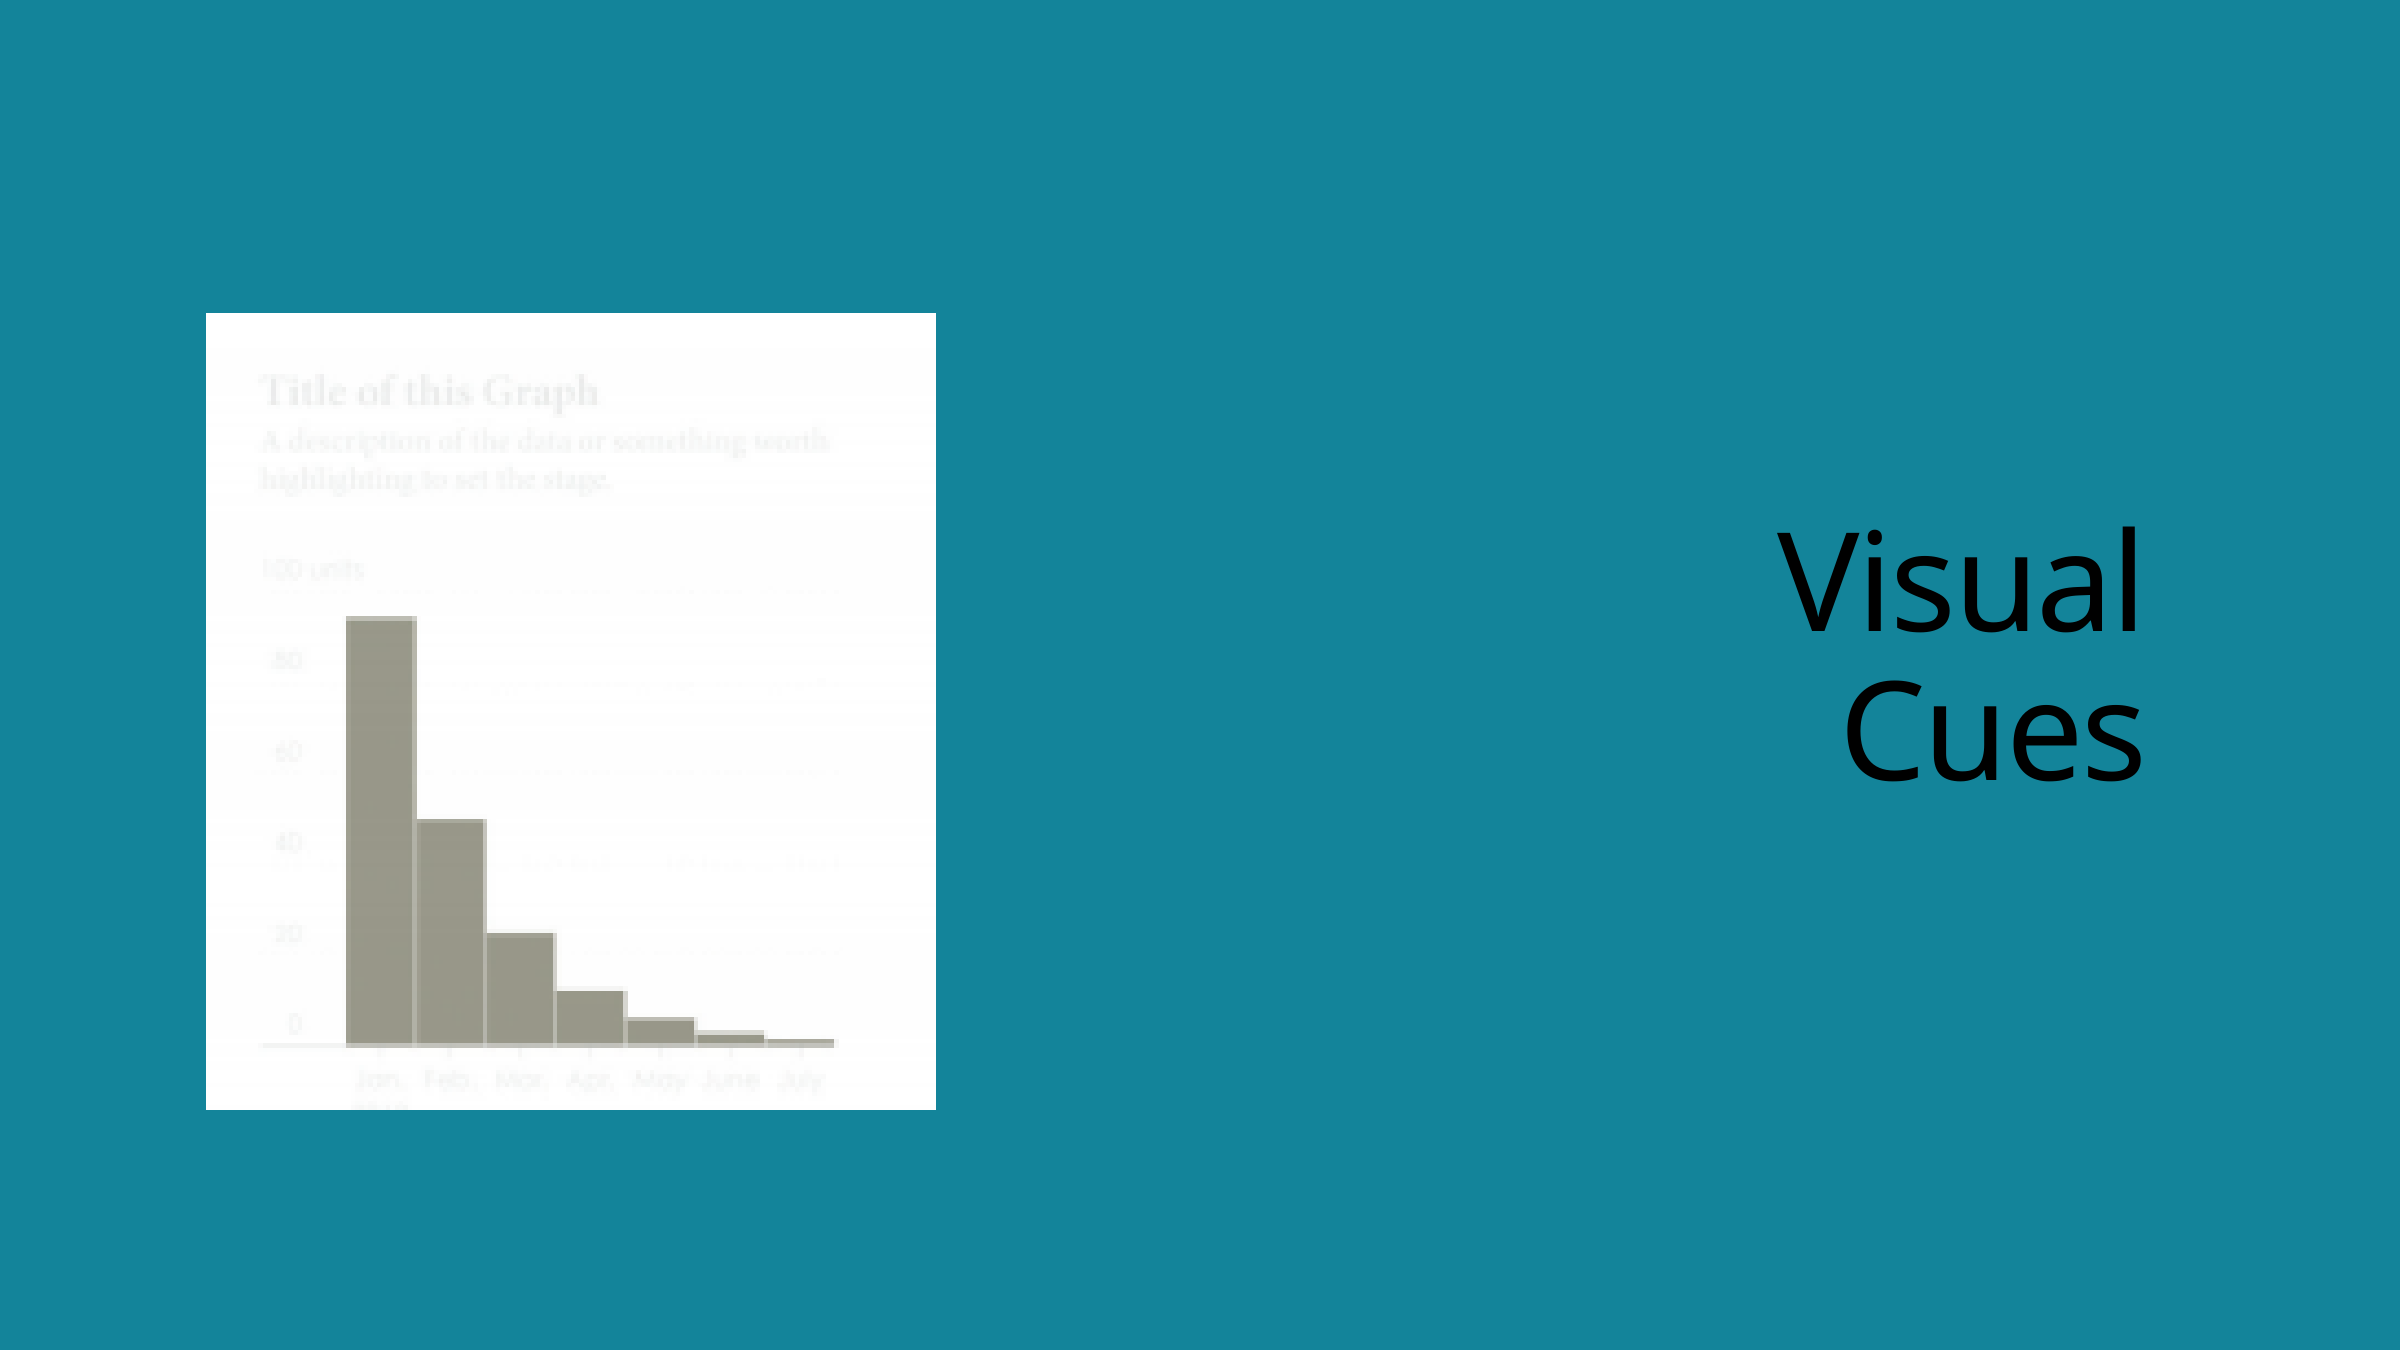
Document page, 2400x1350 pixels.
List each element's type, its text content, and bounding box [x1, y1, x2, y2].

title Visual Cues [936, 498, 2171, 676]
picture [205, 313, 936, 1110]
